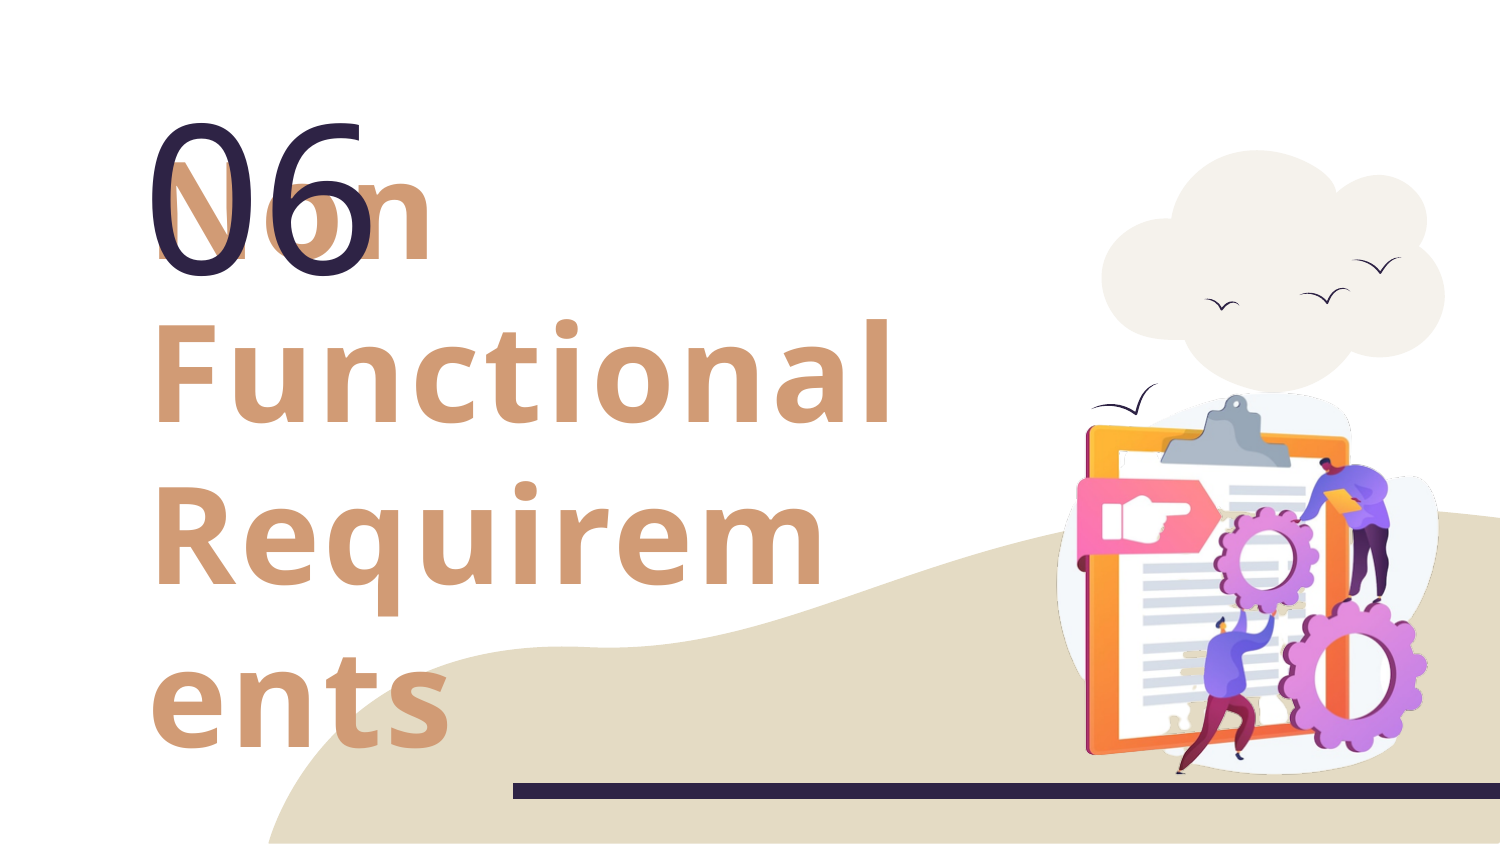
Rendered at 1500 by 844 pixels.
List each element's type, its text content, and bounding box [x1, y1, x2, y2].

text_box [513, 783, 989, 800]
picture [994, 331, 1500, 837]
title 06 [127, 96, 453, 286]
title Non Functional Requirements [131, 311, 929, 587]
